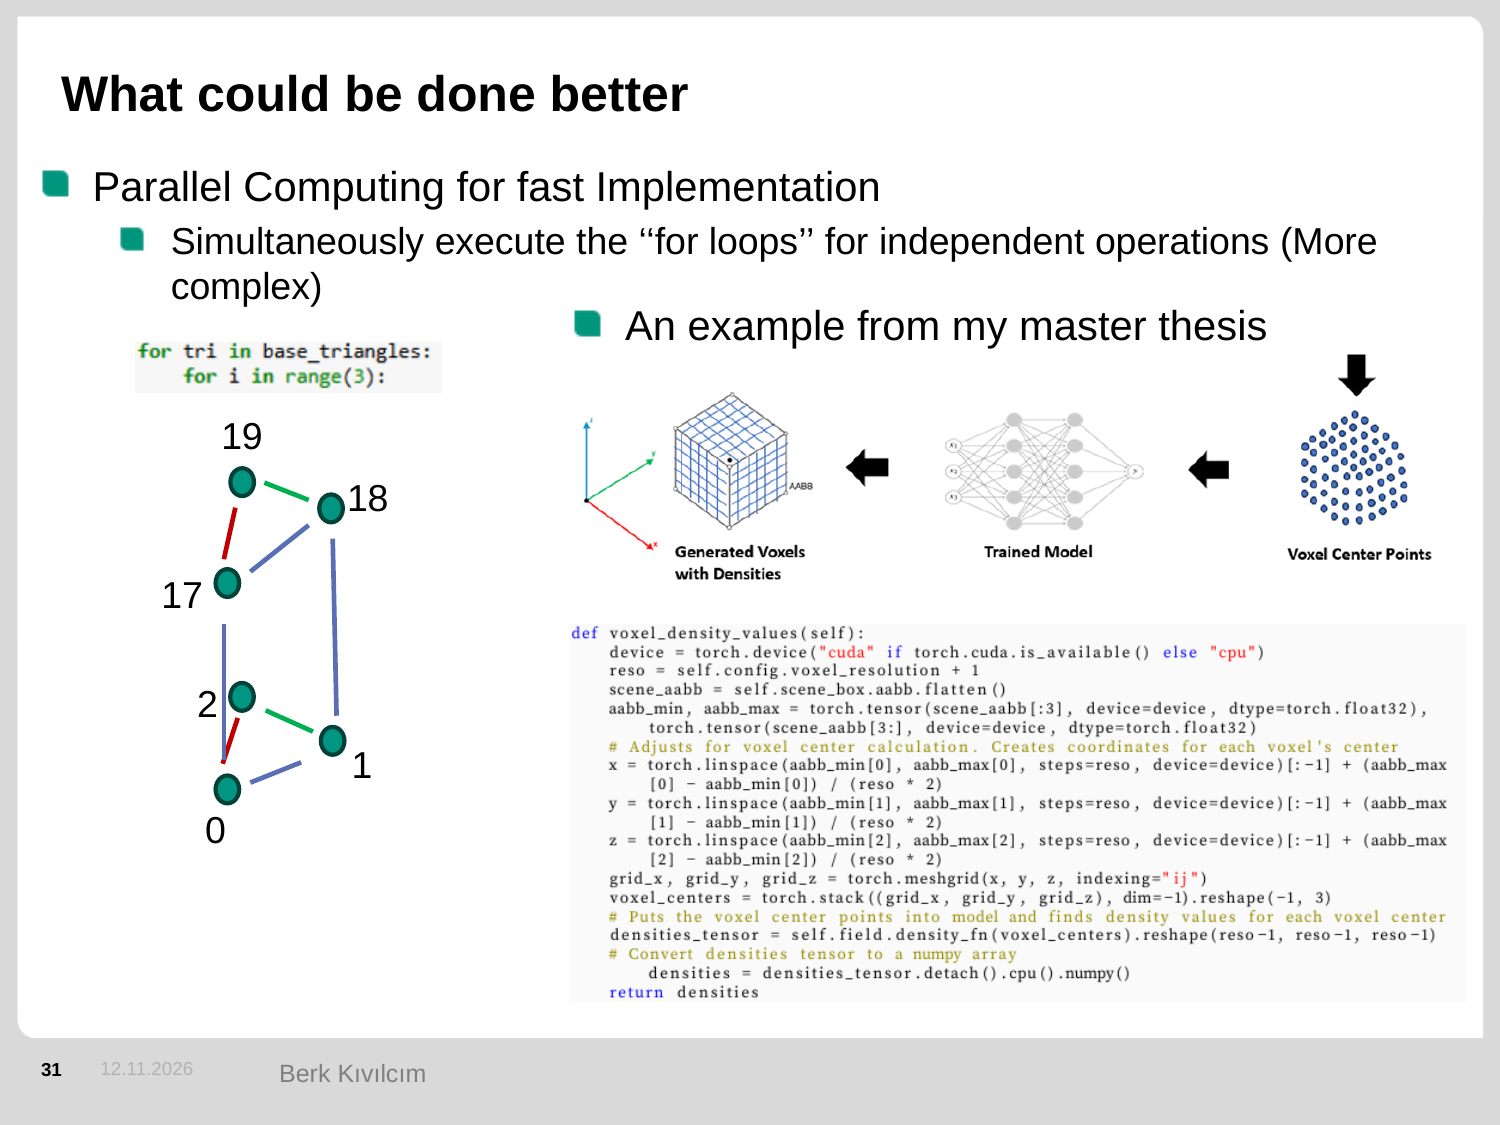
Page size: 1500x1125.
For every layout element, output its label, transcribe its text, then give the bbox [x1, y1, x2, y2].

text_box 2 [229, 672, 277, 733]
text_box 17 [146, 563, 242, 624]
picture [0, 0, 1500, 1125]
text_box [226, 717, 238, 764]
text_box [250, 762, 302, 783]
text_box 2 [182, 672, 219, 733]
text_box [317, 492, 332, 525]
text_box [213, 773, 242, 798]
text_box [332, 538, 337, 716]
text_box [264, 482, 309, 501]
text_box 19 [206, 404, 302, 465]
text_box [223, 507, 236, 560]
text_box [228, 466, 257, 499]
title What could be done better [60, 29, 1195, 122]
text_box 0 [190, 798, 285, 859]
text_box An example from my master thesis [573, 299, 1340, 340]
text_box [265, 710, 314, 732]
list Parallel Computing for fast Implementation Simultaneously execute the ‘‘for loops’’ for independent operations (More complex) [40, 159, 1460, 517]
text_box 18 [332, 466, 427, 527]
footer Berk Kıvılcım [278, 1056, 977, 1117]
text_box 1 [336, 733, 432, 793]
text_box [250, 524, 309, 572]
text_box [213, 567, 242, 600]
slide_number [100, 1057, 272, 1117]
text_box [318, 724, 345, 757]
